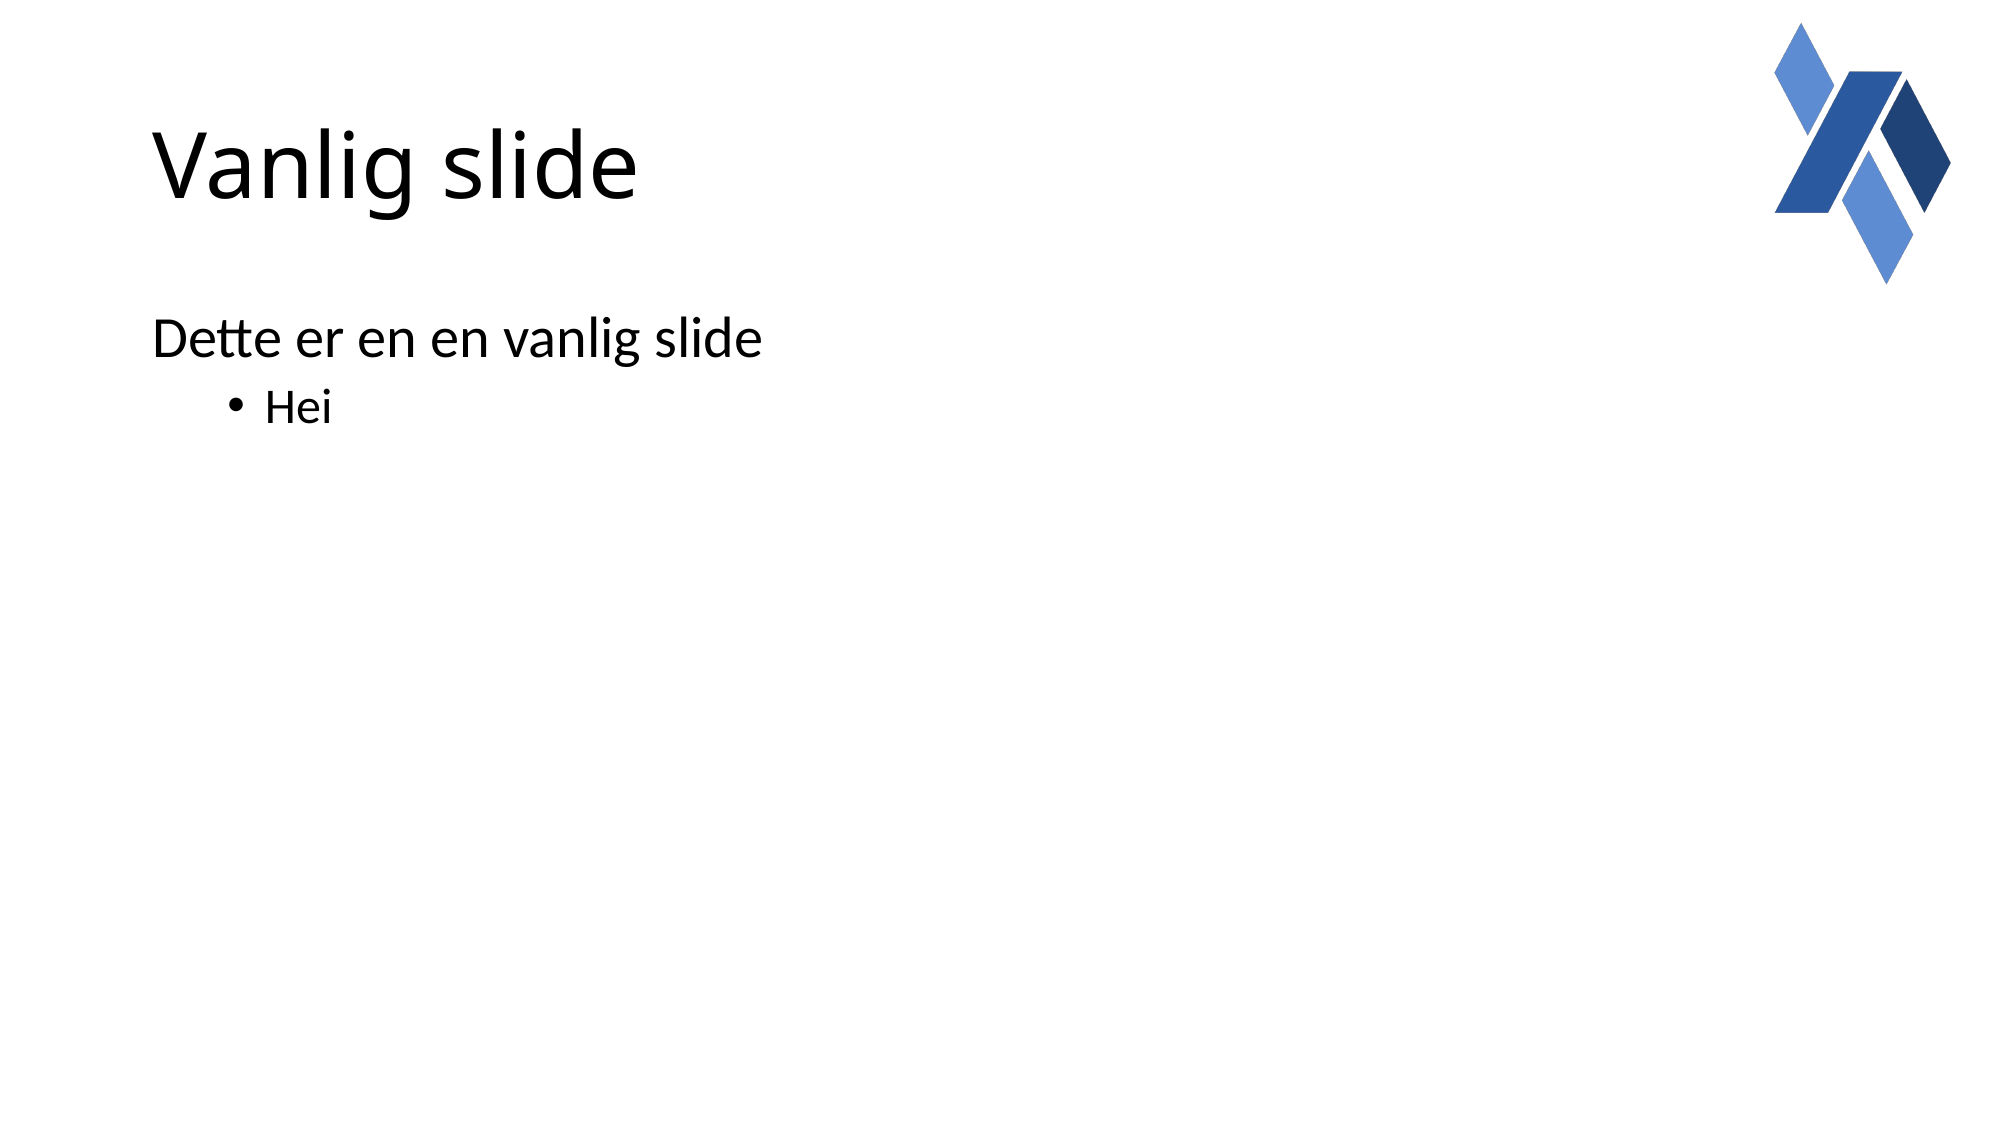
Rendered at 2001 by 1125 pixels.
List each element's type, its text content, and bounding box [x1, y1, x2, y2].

picture [1773, 22, 1951, 285]
title Vanlig slide [137, 59, 1773, 278]
list Dette er en en vanlig slide Hei [137, 299, 1863, 1014]
